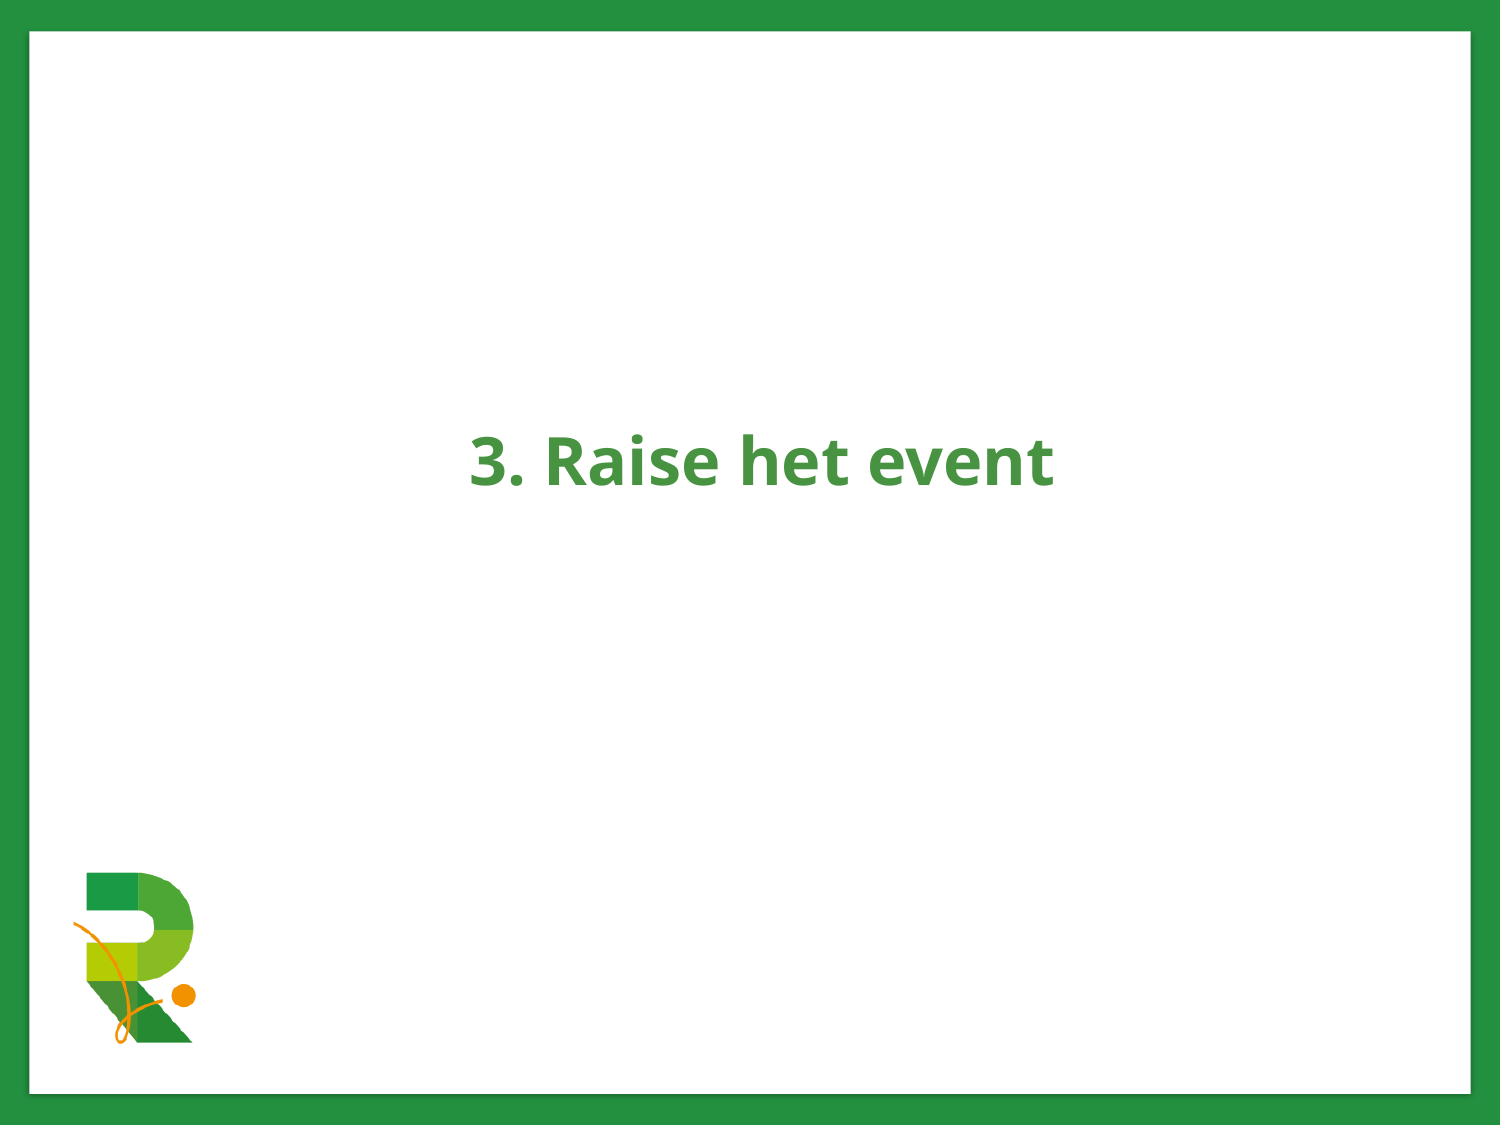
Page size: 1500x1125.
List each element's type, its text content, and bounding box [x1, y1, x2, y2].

title 3. Raise het event [454, 410, 1424, 787]
picture [73, 872, 207, 1049]
